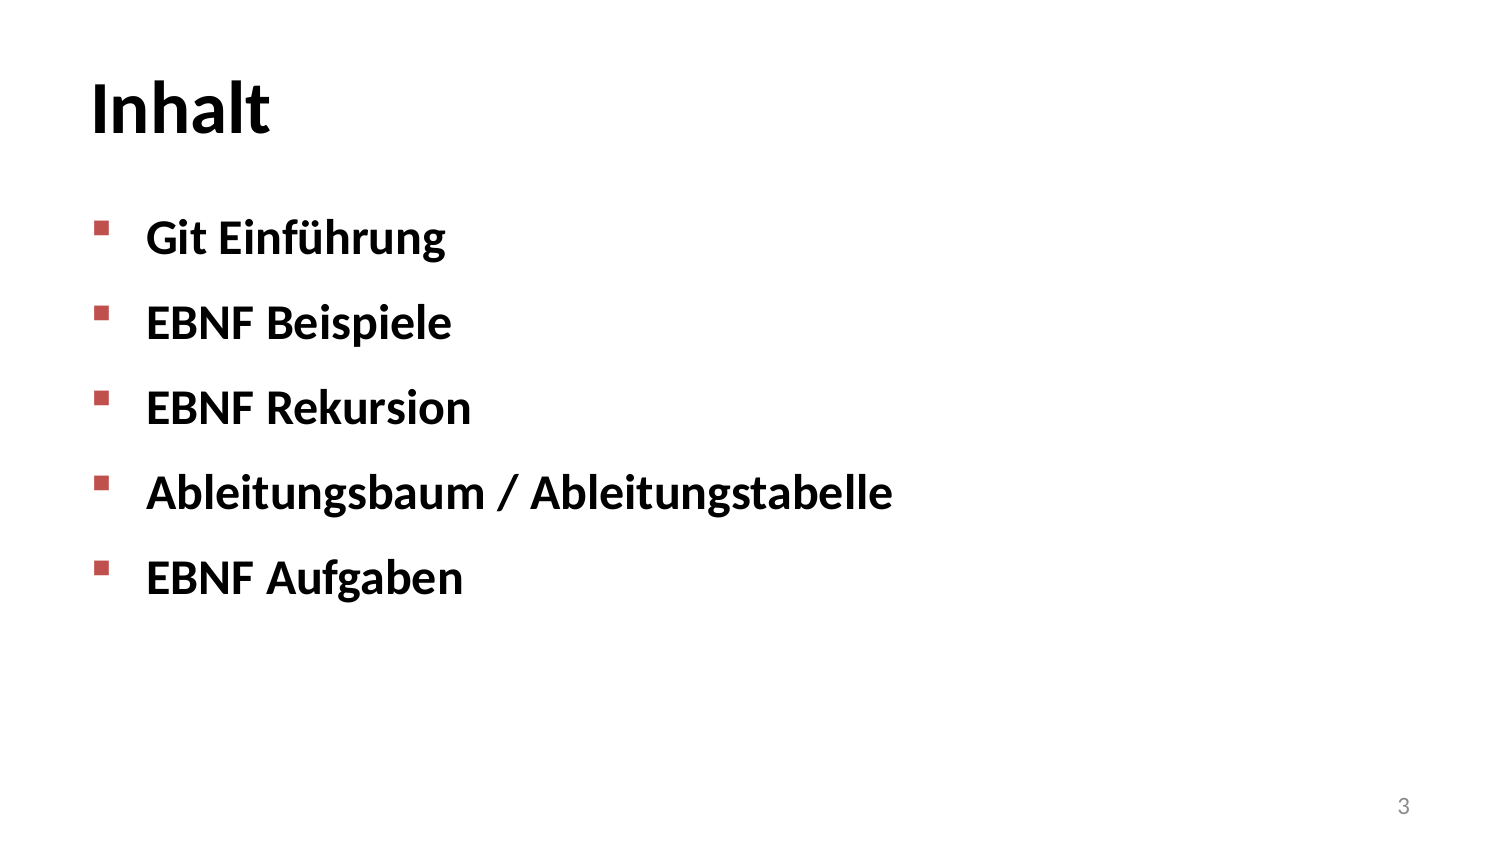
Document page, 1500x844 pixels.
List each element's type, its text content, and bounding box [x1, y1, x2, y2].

slide_number 3 [1074, 782, 1425, 827]
title Inhalt [75, 33, 1425, 175]
list Git Einführung EBNF Beispiele EBNF Rekursion Ableitungsbaum / Ableitungstabelle EBNF Aufgaben [75, 196, 1425, 754]
